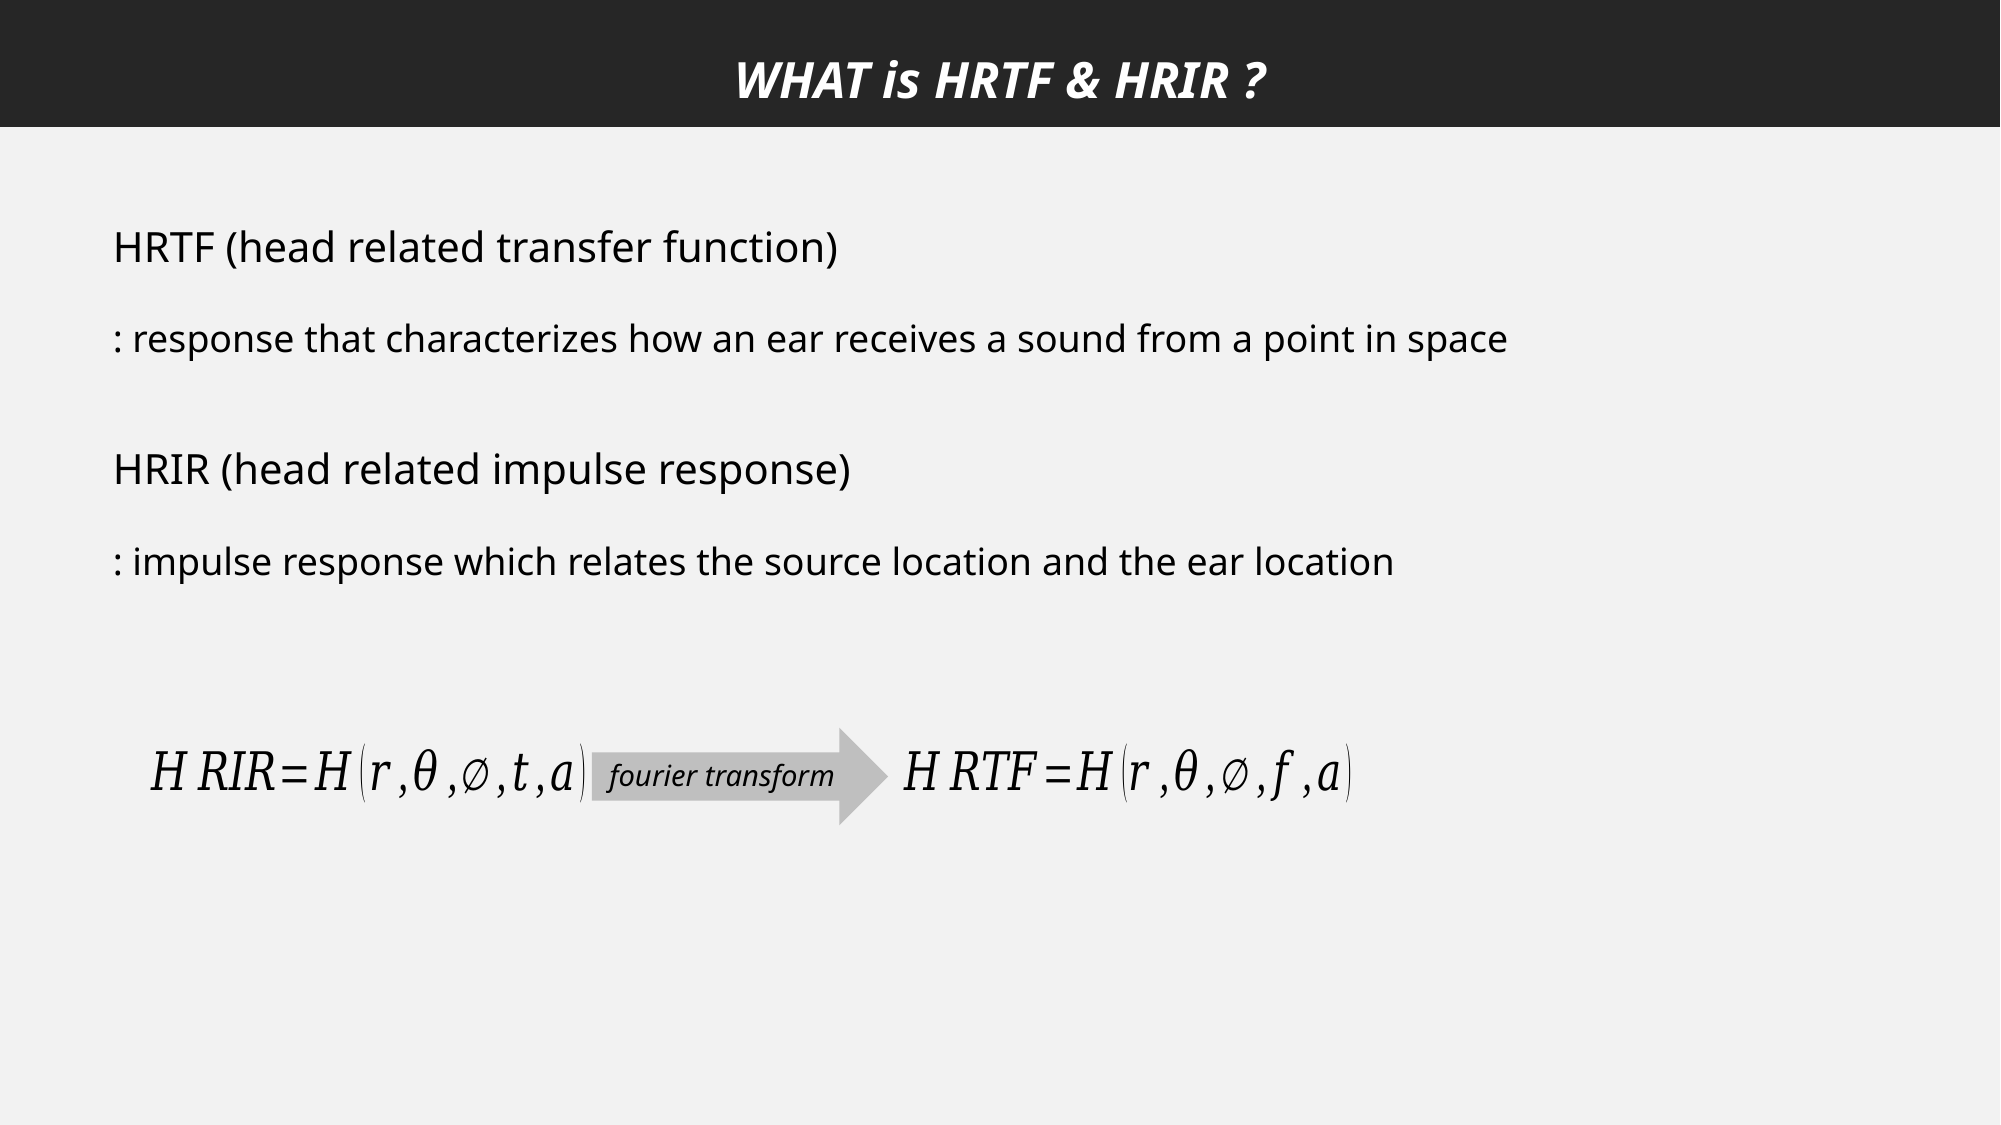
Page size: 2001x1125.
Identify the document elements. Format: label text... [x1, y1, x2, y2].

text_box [592, 730, 887, 823]
text_box HRIR (head related impulse response) : impulse response which relates the source location and the ear location [98, 435, 2000, 591]
text_box HRTF (head related transfer function) : response that characterizes how an ear receives a sound from a point in space [98, 213, 2000, 368]
text_box WHAT is HRTF & HRIR ? [0, 0, 2000, 128]
